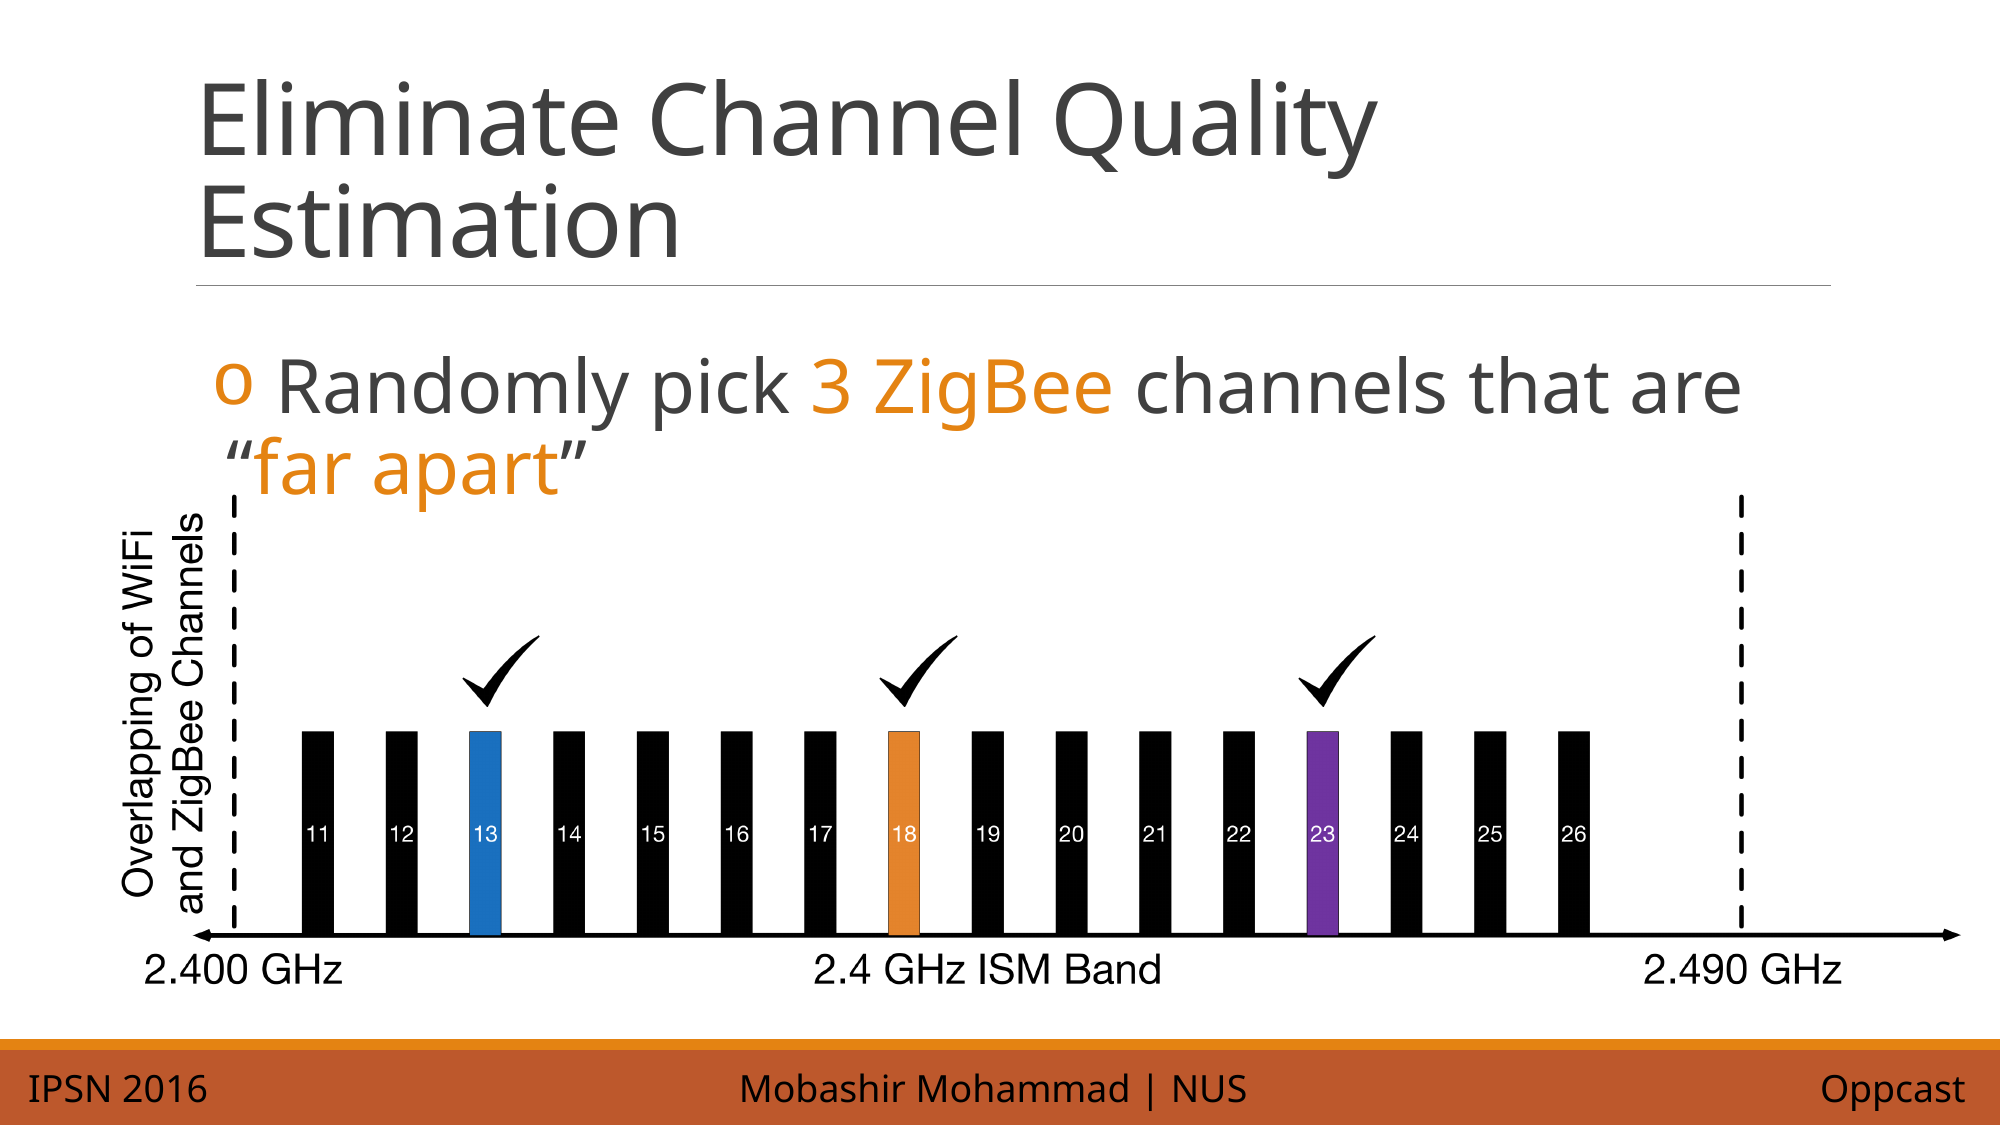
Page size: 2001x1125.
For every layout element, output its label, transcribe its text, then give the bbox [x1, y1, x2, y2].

text_box IPSN 2016 [13, 1057, 223, 1117]
text_box Oppcast [1805, 1057, 1981, 1117]
picture [102, 486, 1971, 1002]
list Randomly pick 3 ZigBee channels that are “far apart” [211, 341, 1881, 482]
title Eliminate Channel Quality Estimation [180, 47, 1830, 285]
text_box Mobashir Mohammad | NUS [724, 1057, 1263, 1117]
